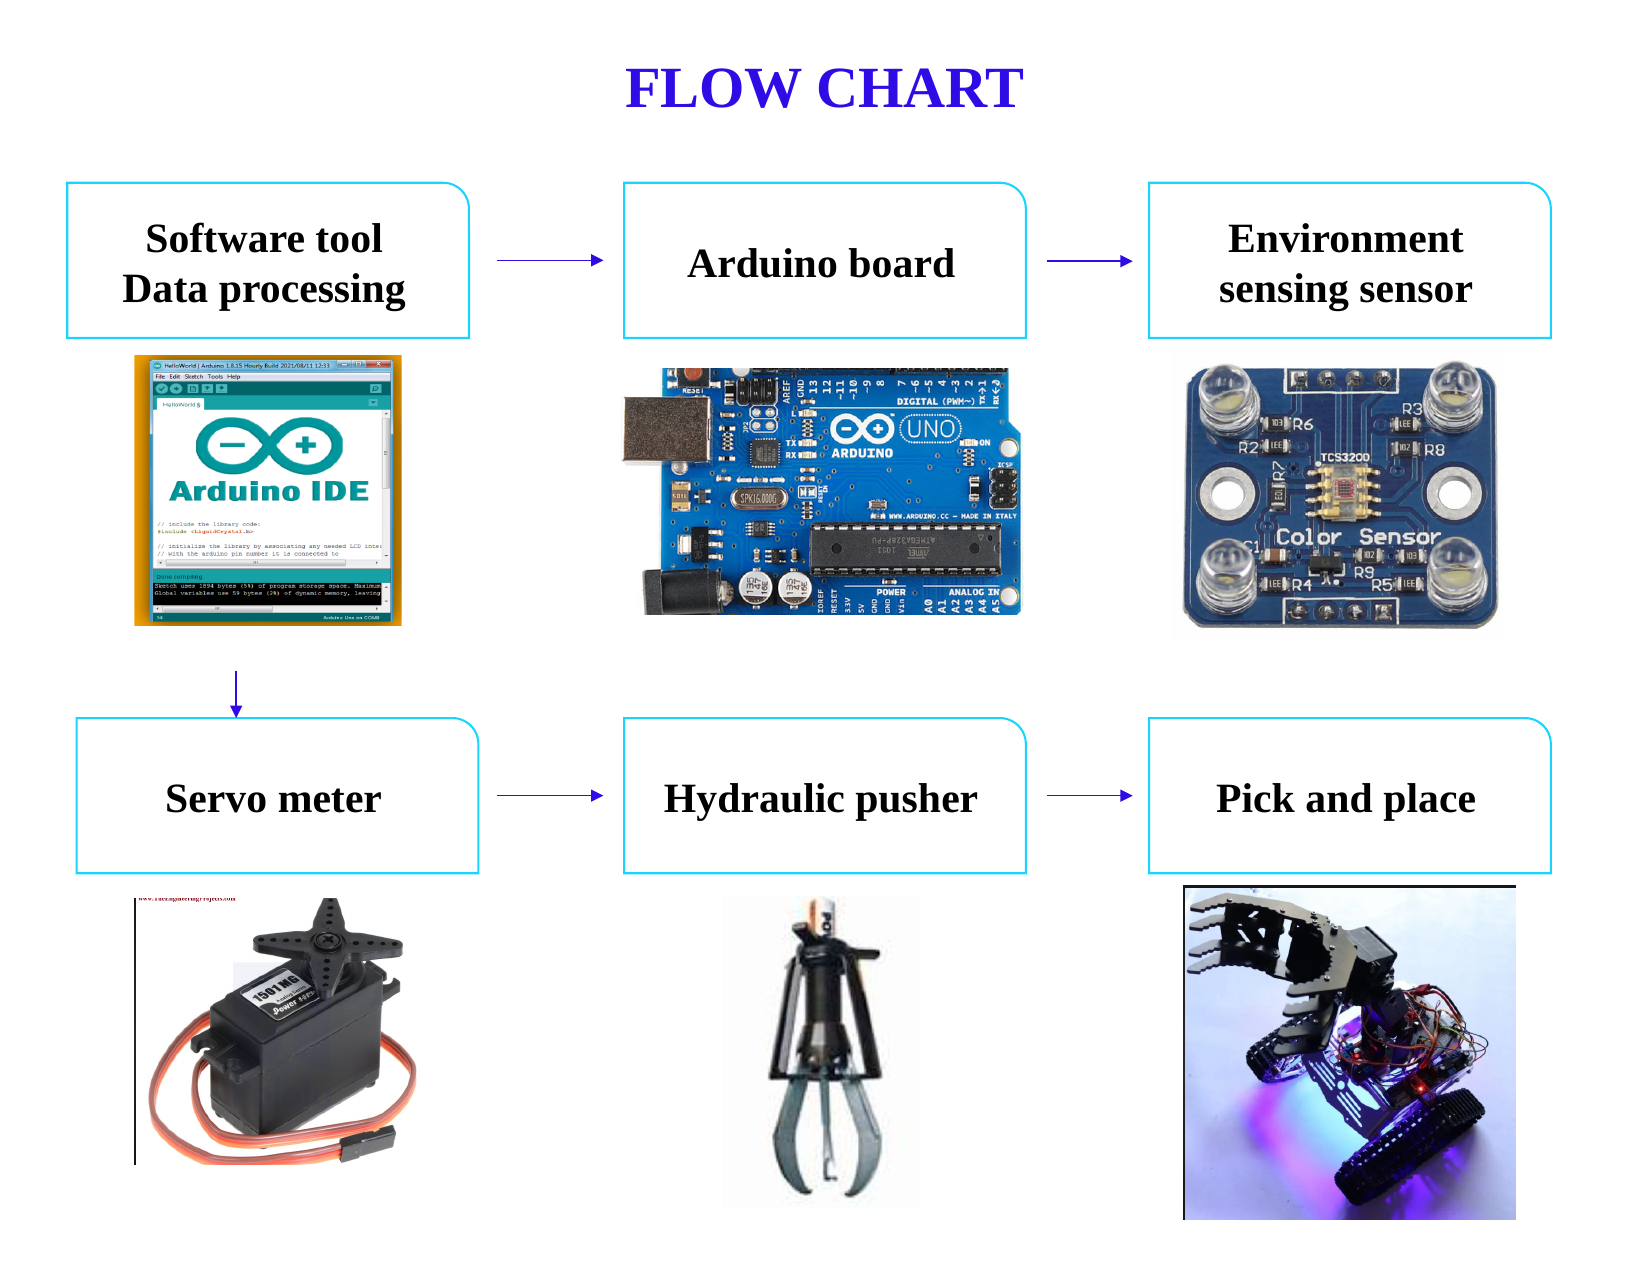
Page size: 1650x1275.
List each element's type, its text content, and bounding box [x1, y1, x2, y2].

title FLOW CHART [74, 25, 1576, 153]
picture [1171, 345, 1502, 640]
picture [1183, 885, 1516, 1220]
text_box Software tool Data processing [67, 182, 470, 338]
text_box Environment sensing sensor [1149, 182, 1551, 338]
picture [134, 354, 402, 626]
text_box Servo meter [76, 718, 479, 874]
text_box Hydraulic pusher [624, 718, 1026, 874]
picture [722, 895, 921, 1209]
text_box Pick and place [1149, 718, 1551, 874]
picture [134, 898, 425, 1165]
text_box Arduino board [624, 182, 1026, 338]
picture [613, 367, 1030, 615]
